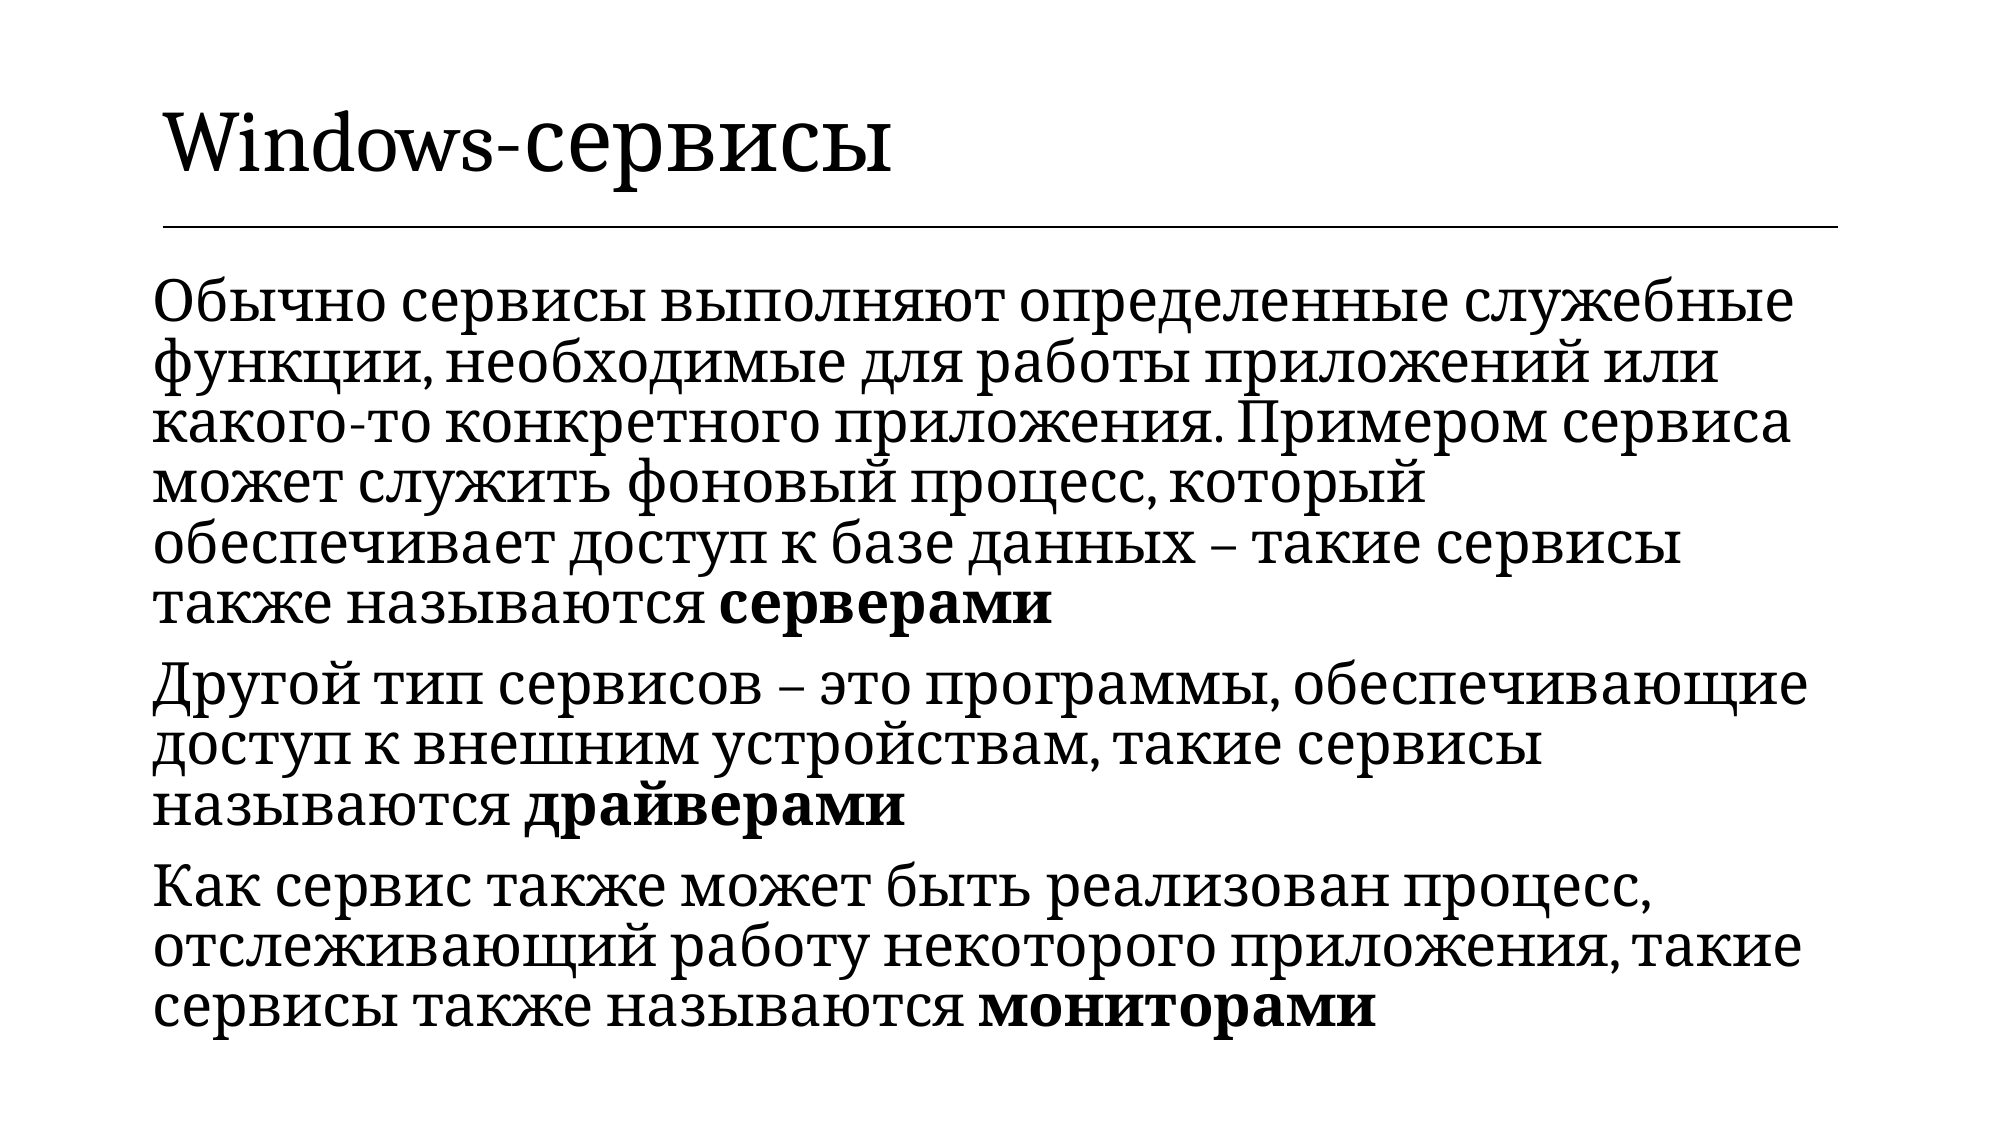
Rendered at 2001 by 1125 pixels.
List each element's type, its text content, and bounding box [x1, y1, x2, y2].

table_header Windows-сервисы [163, 60, 1838, 226]
list Обычно сервисы выполняют определенные служебные функции, необходимые для работы приложений или какого-то конкретного приложения. Примером сервиса может служить фоновый процесс, который обеспечивает доступ к базе данных – такие сервисы также называются серверами Другой тип сервисов – это программы, обеспечивающие доступ к внешним устройствам, такие сервисы называются драйверами Как сервис также может быть реализован процесс, отслеживающий работу некоторого приложения, такие сервисы также называются мониторами [137, 266, 1838, 1107]
